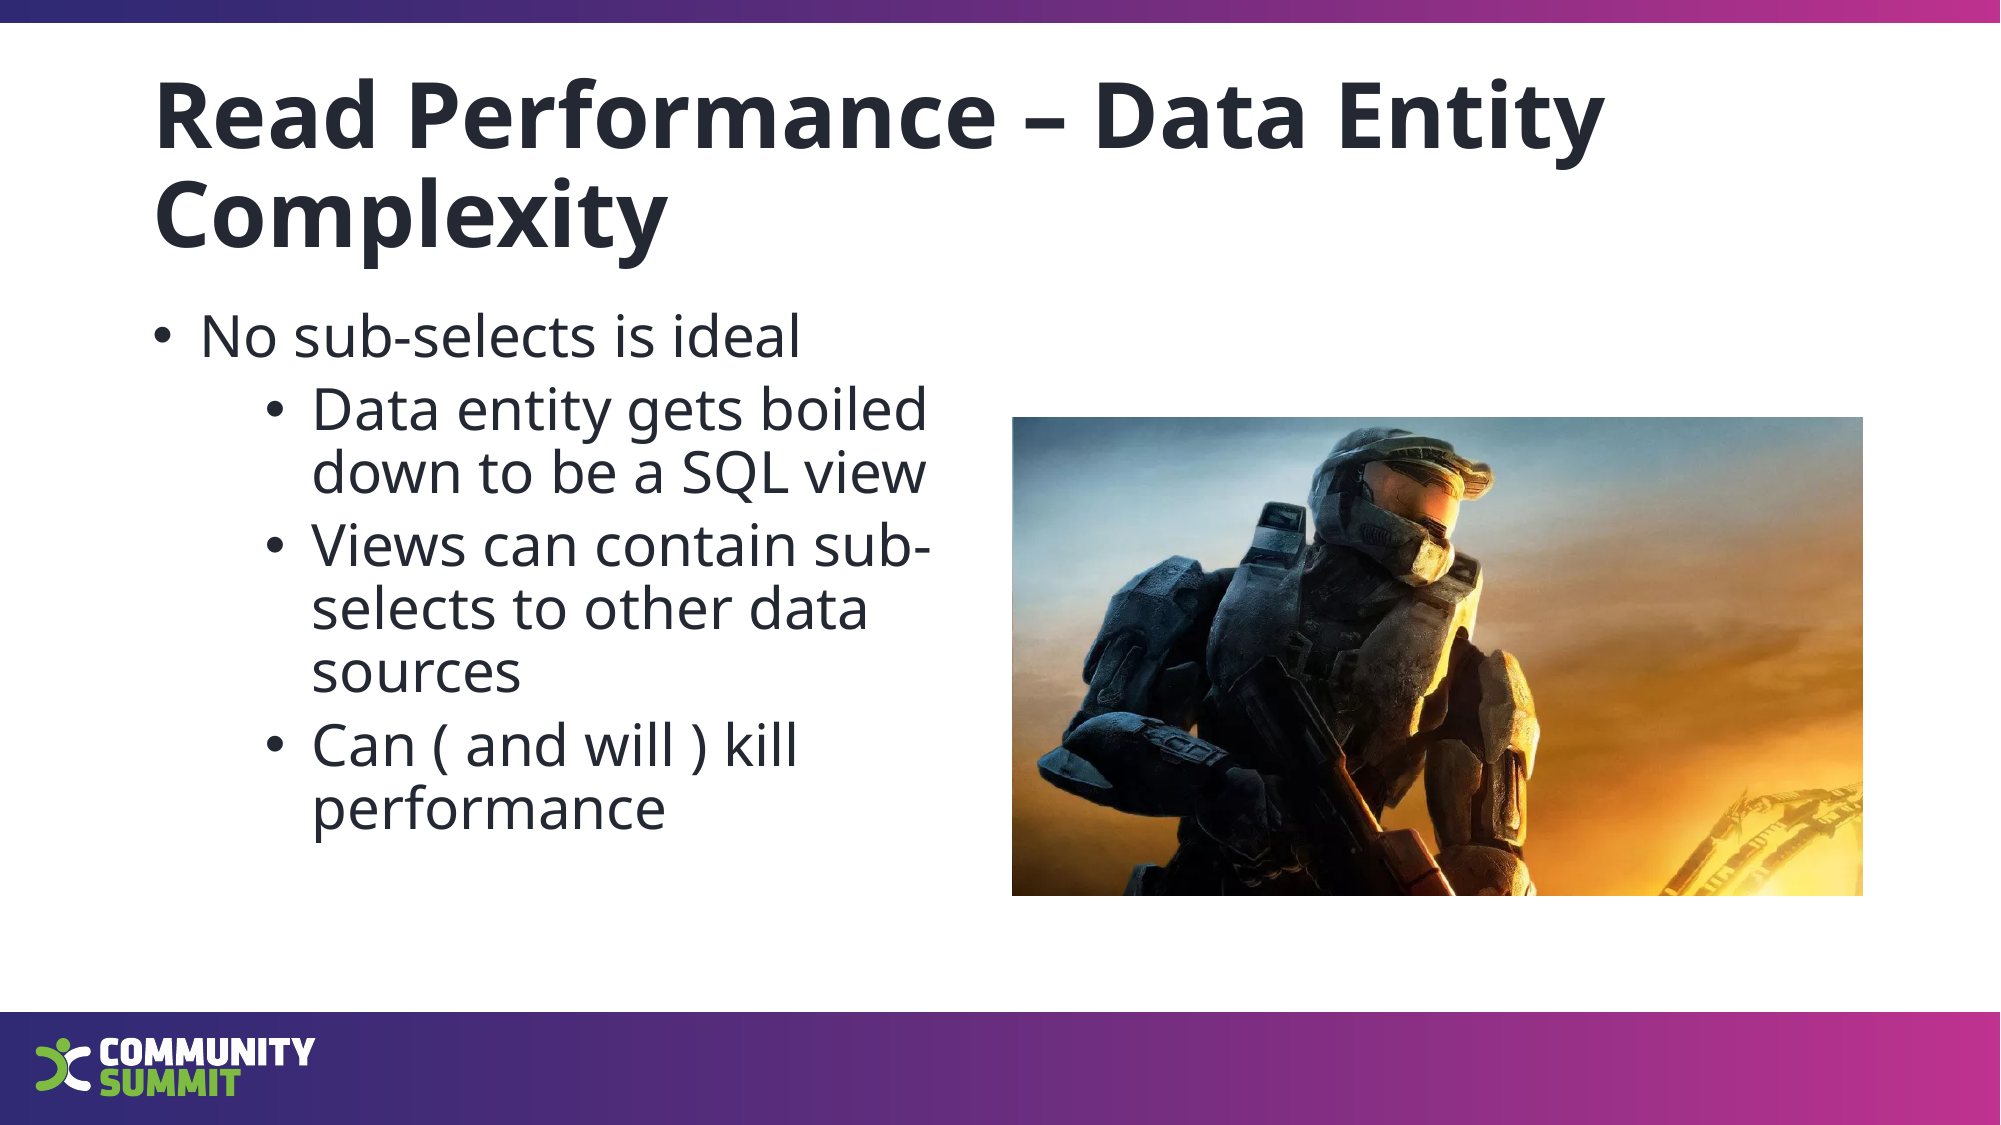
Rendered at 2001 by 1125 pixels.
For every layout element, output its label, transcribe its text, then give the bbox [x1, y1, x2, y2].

picture [0, 0, 2000, 23]
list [1012, 417, 1863, 896]
list No sub-selects is ideal Data entity gets boiled down to be a SQL view Views can contain sub-selects to other data sources Can ( and will ) kill performance [137, 299, 988, 1014]
picture [0, 1012, 2000, 1125]
title Read Performance – Data Entity Complexity [137, 59, 1863, 278]
